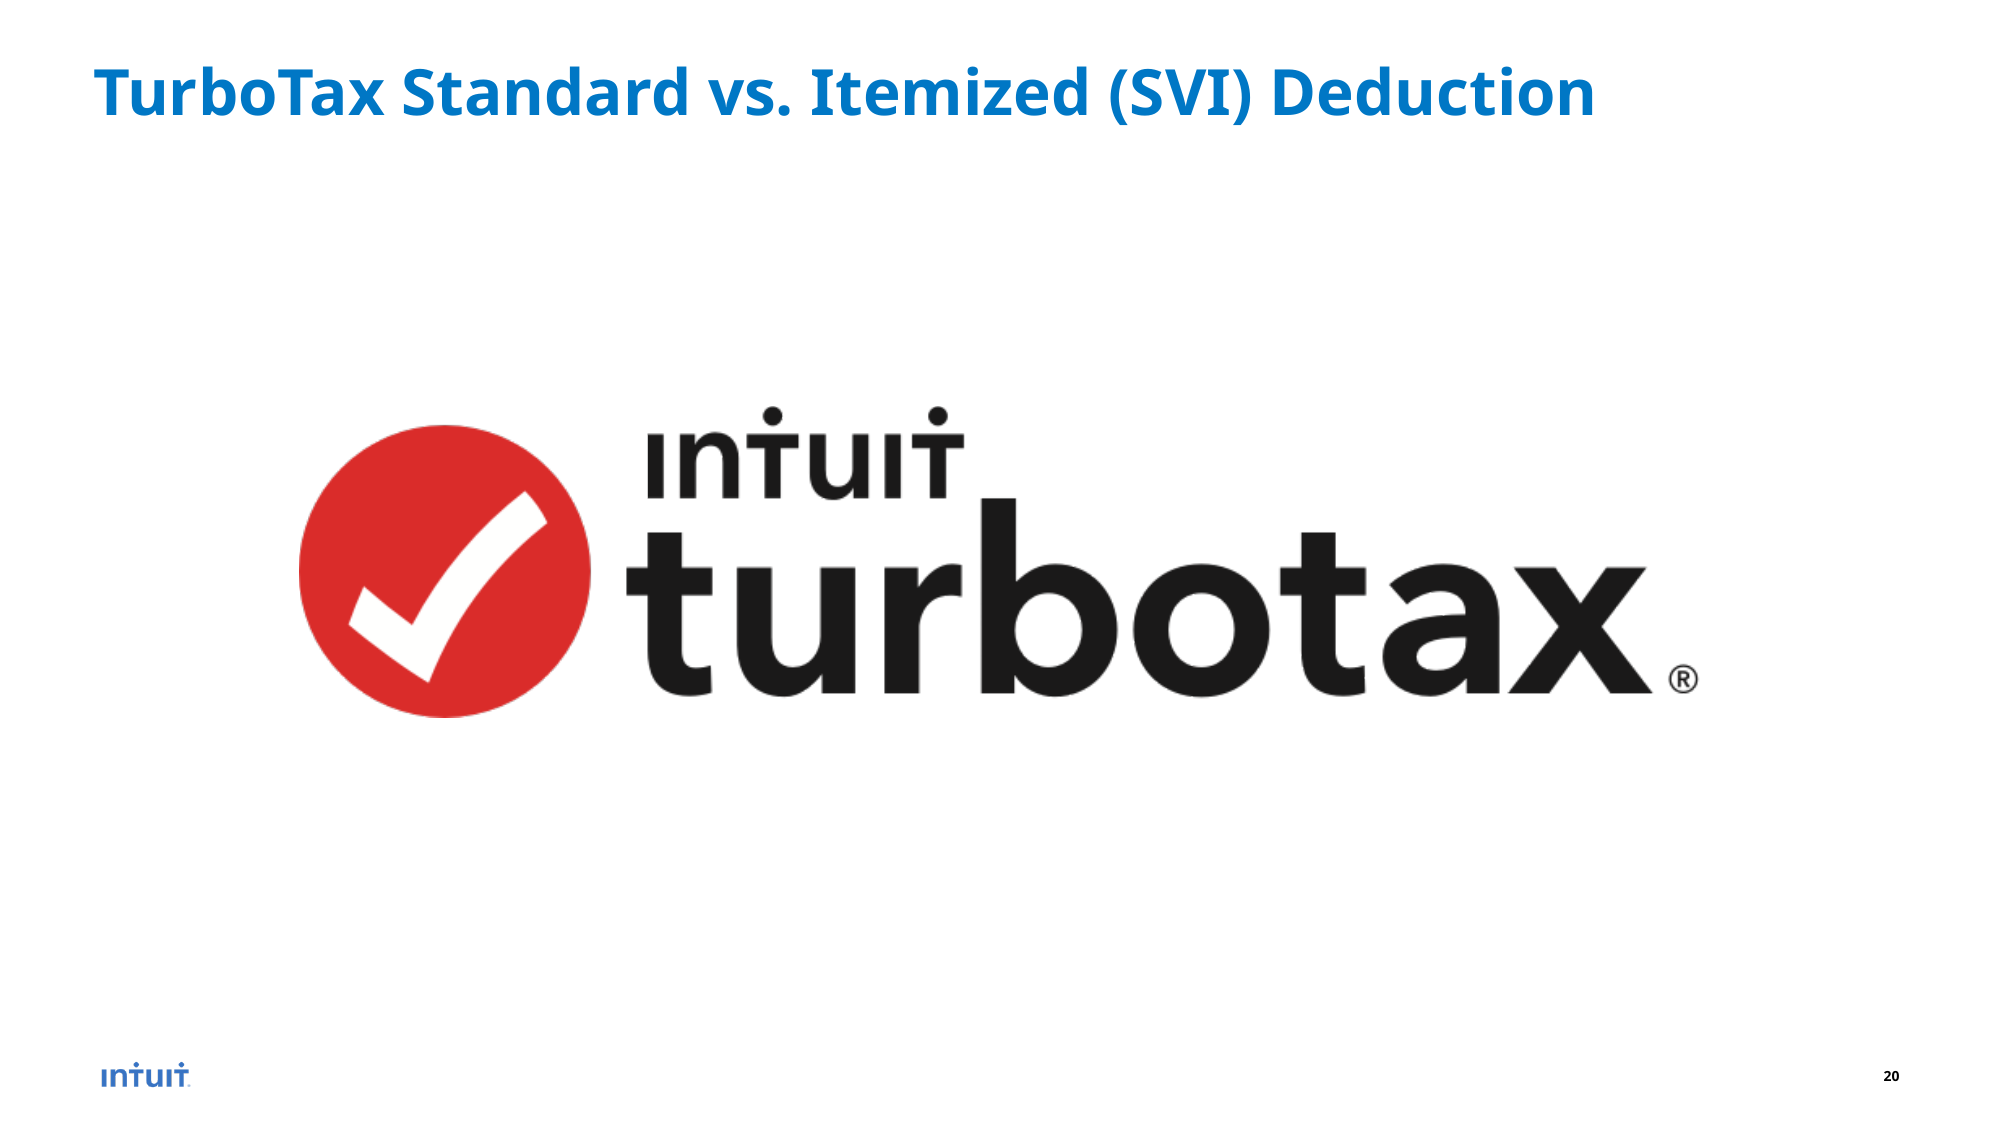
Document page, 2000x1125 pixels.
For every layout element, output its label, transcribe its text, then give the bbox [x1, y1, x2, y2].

title TurboTax Standard vs. Itemized (SVI) Deduction [82, 51, 1904, 142]
picture [84, 1044, 207, 1104]
picture [299, 406, 1701, 719]
